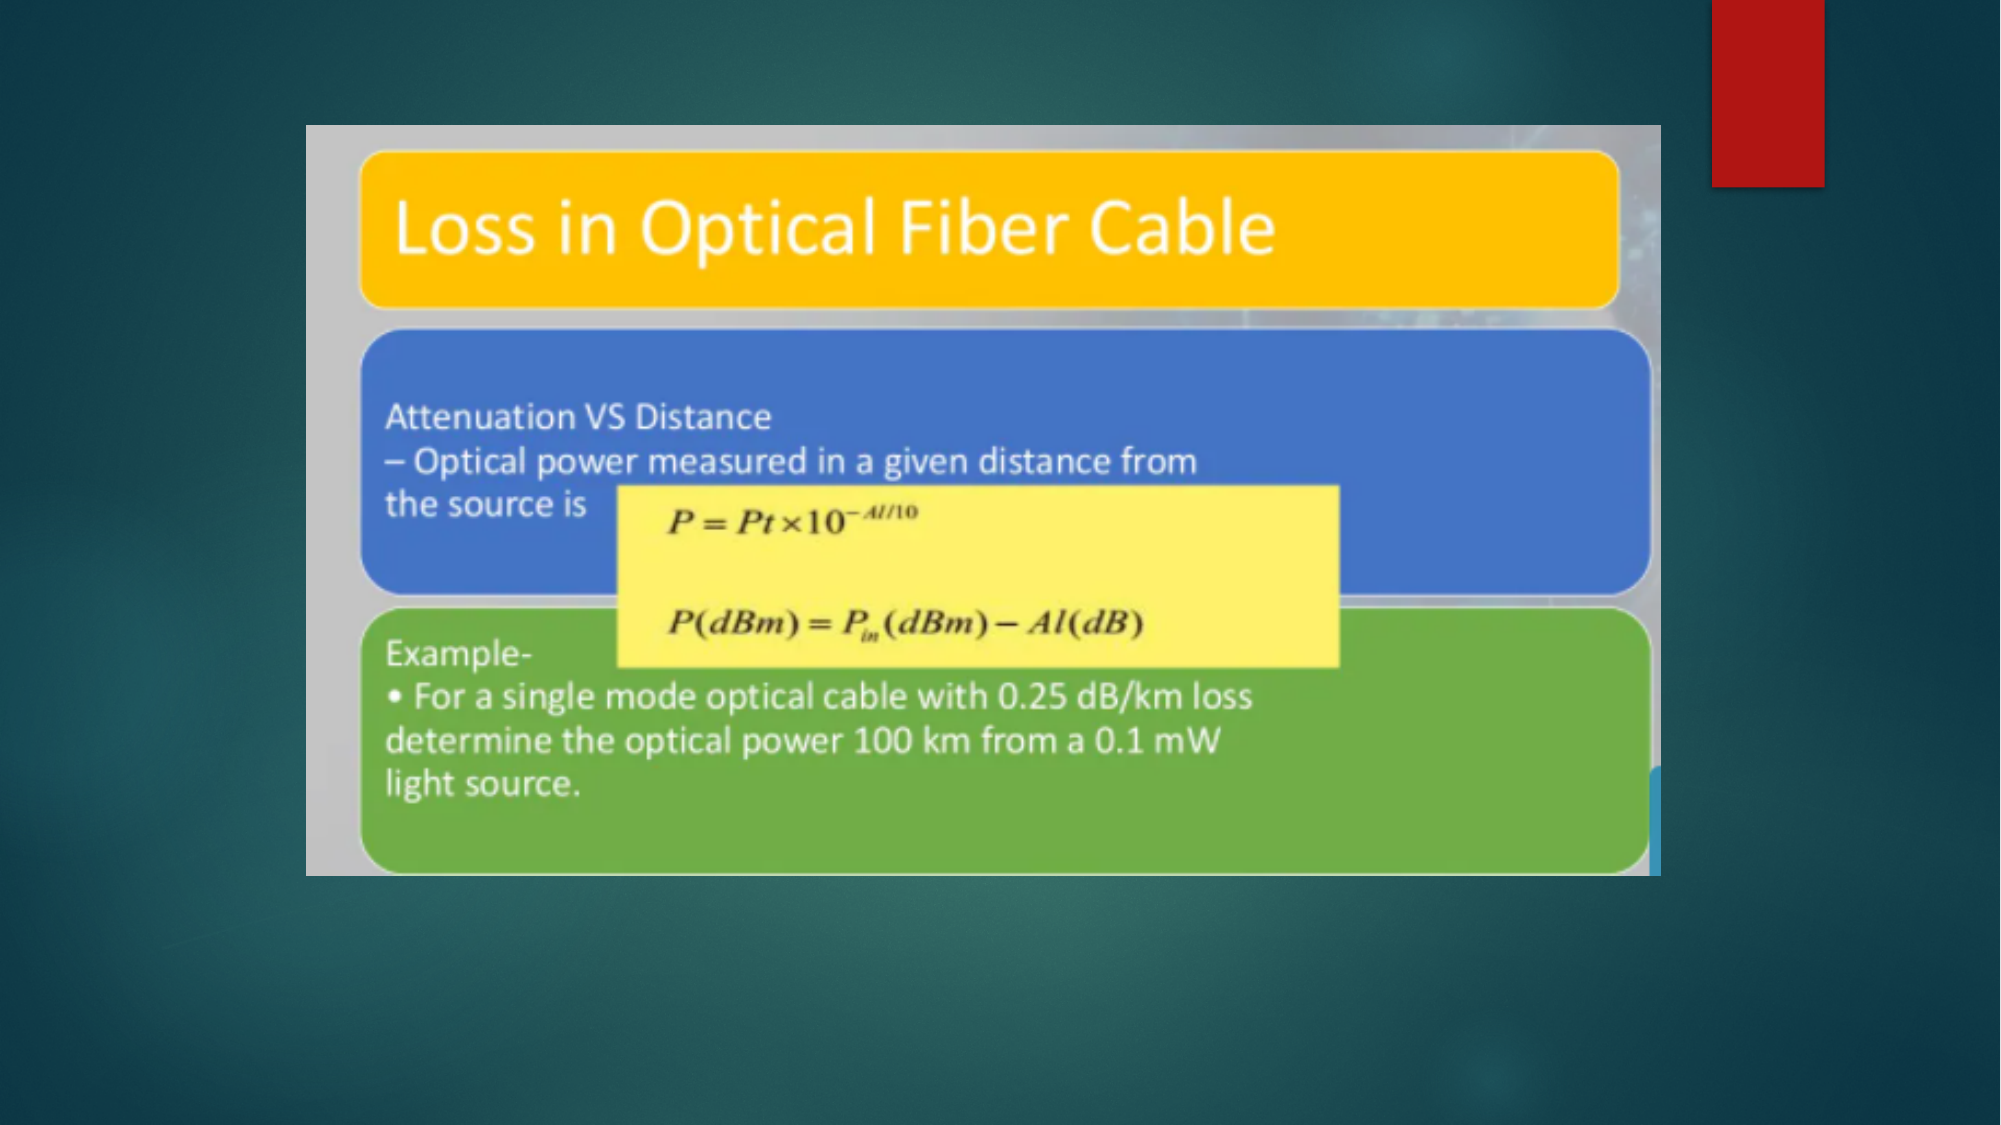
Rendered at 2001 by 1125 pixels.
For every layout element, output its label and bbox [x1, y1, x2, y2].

list [306, 125, 1662, 877]
picture [0, 0, 2001, 1125]
